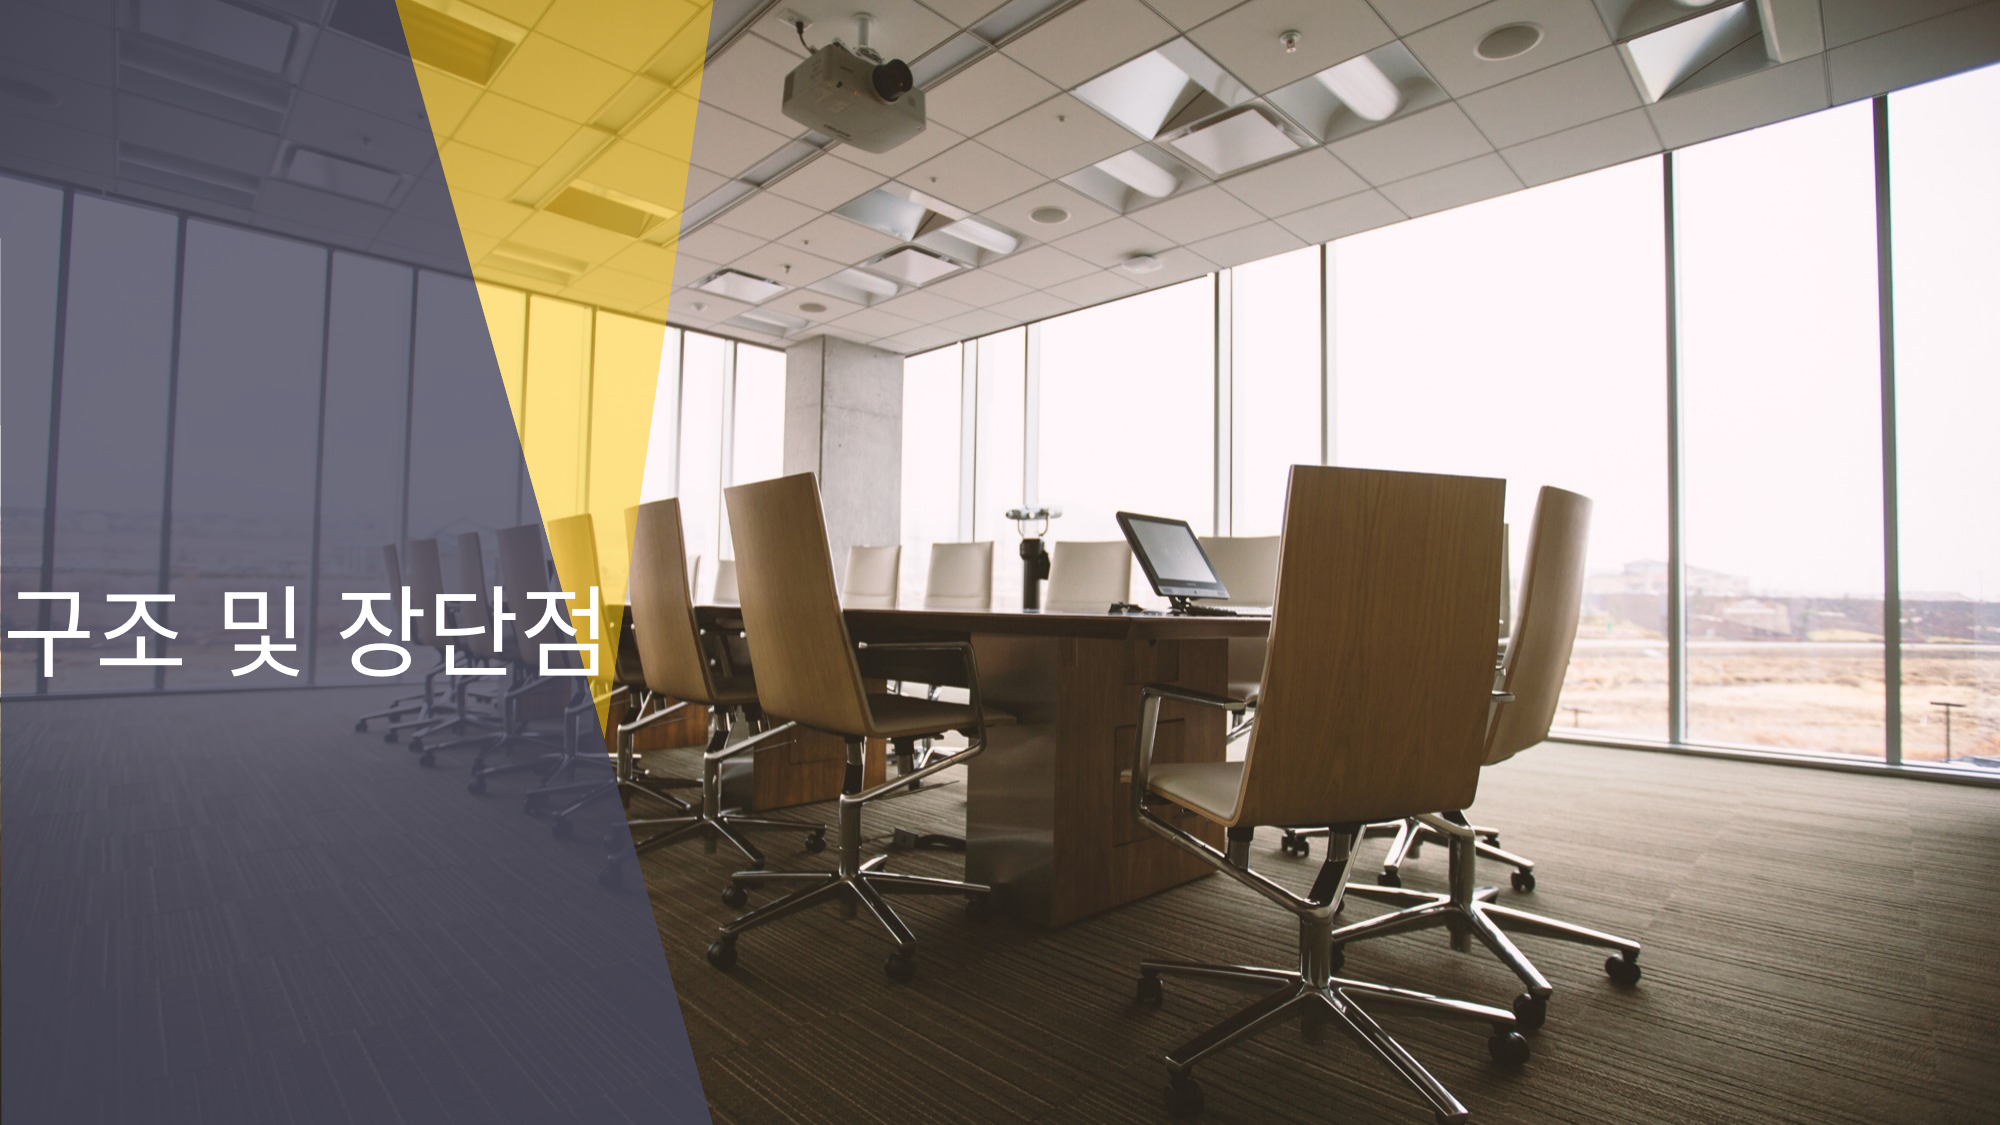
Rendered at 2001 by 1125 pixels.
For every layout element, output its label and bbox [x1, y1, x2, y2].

text_box [0, 0, 714, 1125]
picture [714, 0, 2000, 1125]
